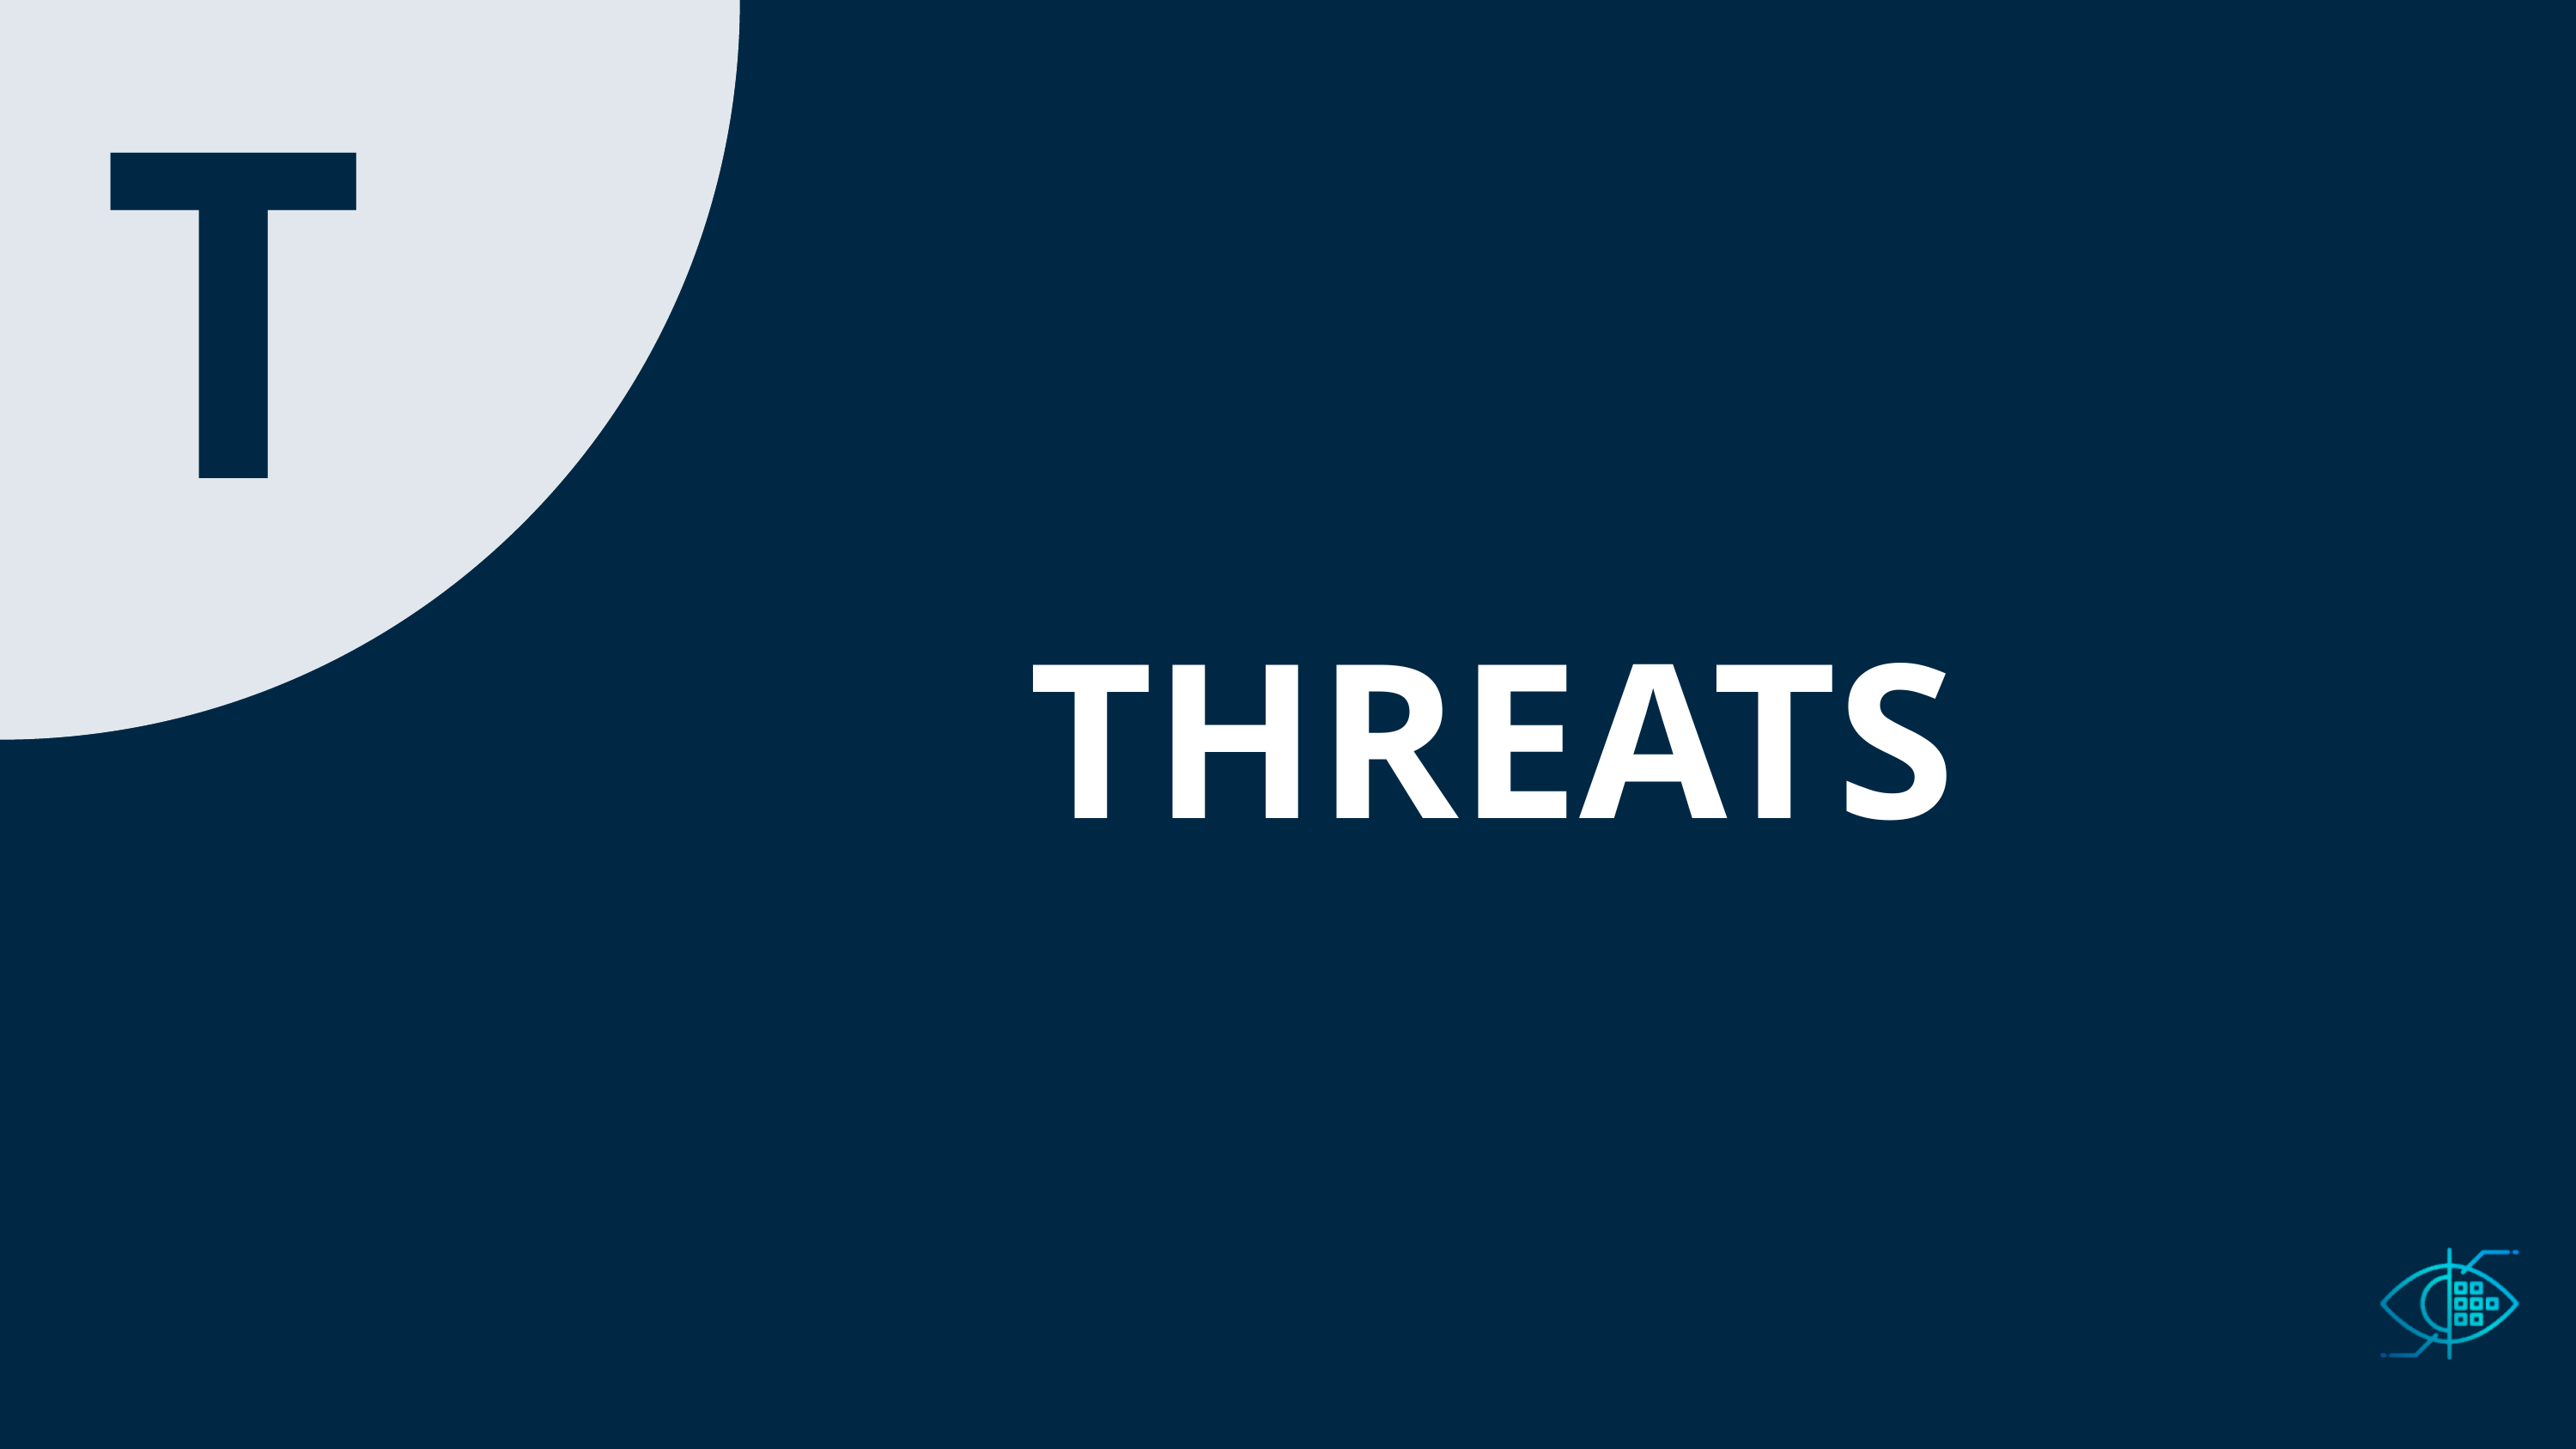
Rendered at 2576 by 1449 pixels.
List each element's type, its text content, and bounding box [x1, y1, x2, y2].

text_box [0, 0, 740, 740]
text_box THREATS [606, 603, 2379, 862]
text_box [2378, 1232, 2521, 1375]
